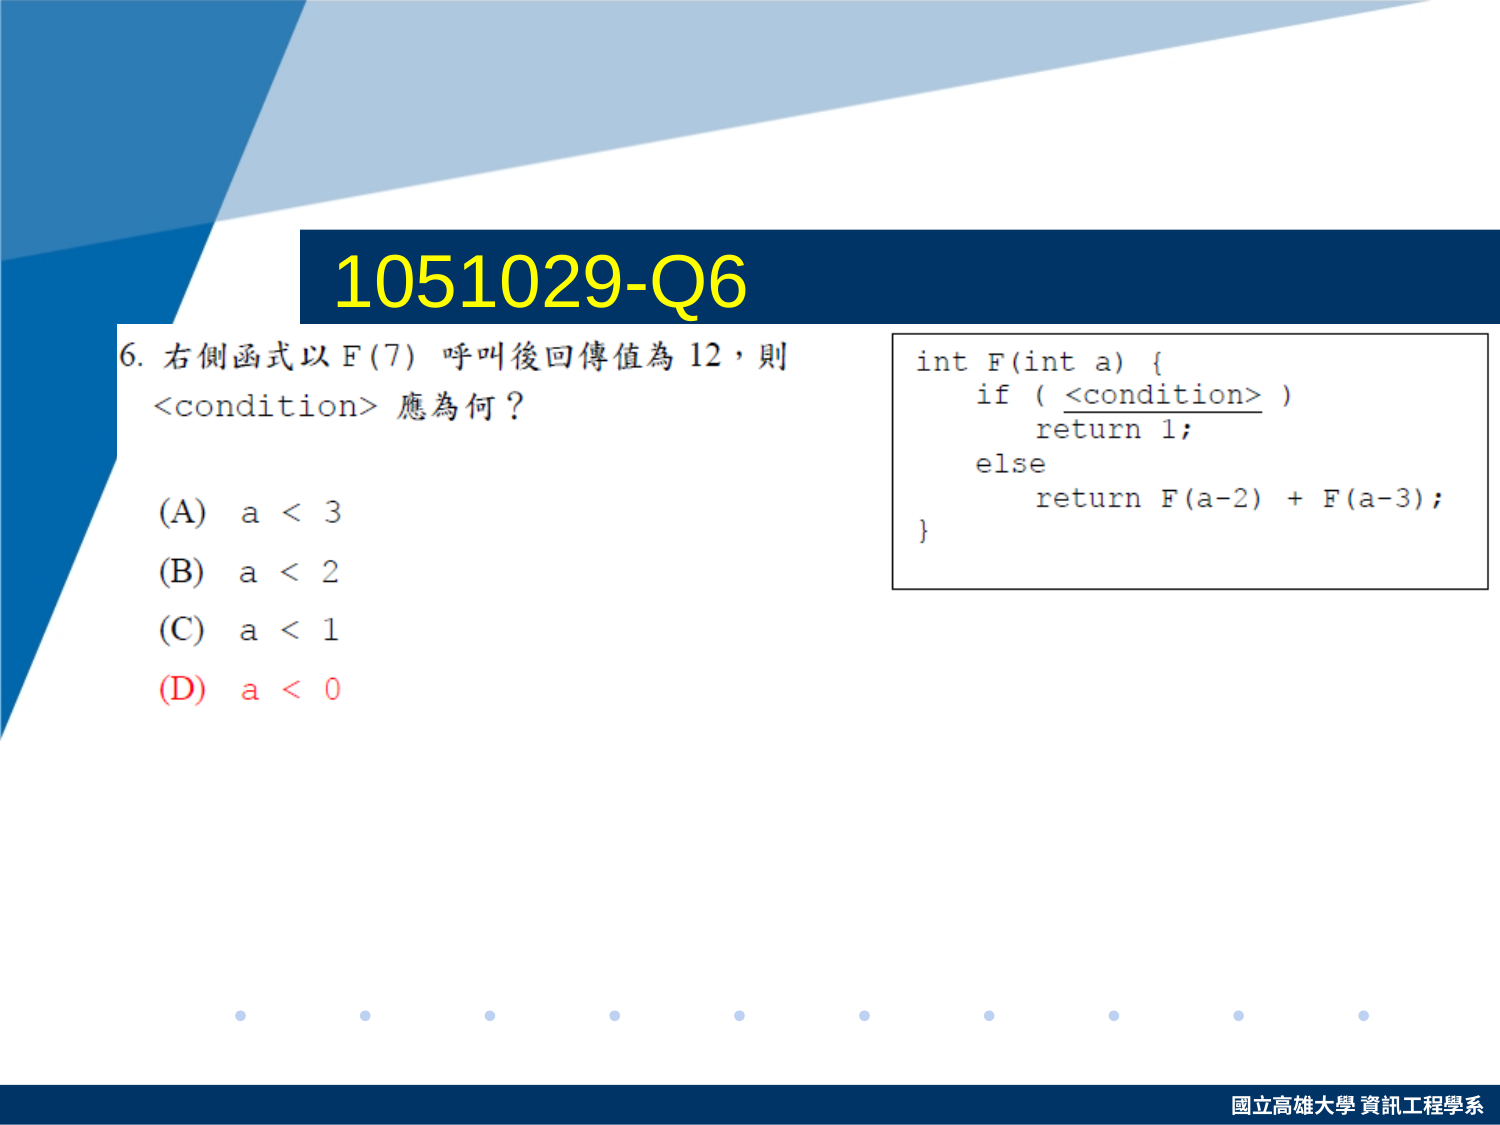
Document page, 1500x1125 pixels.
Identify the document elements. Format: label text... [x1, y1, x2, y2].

title 1051029-Q6 [300, 229, 1500, 324]
picture [0, 0, 1500, 842]
